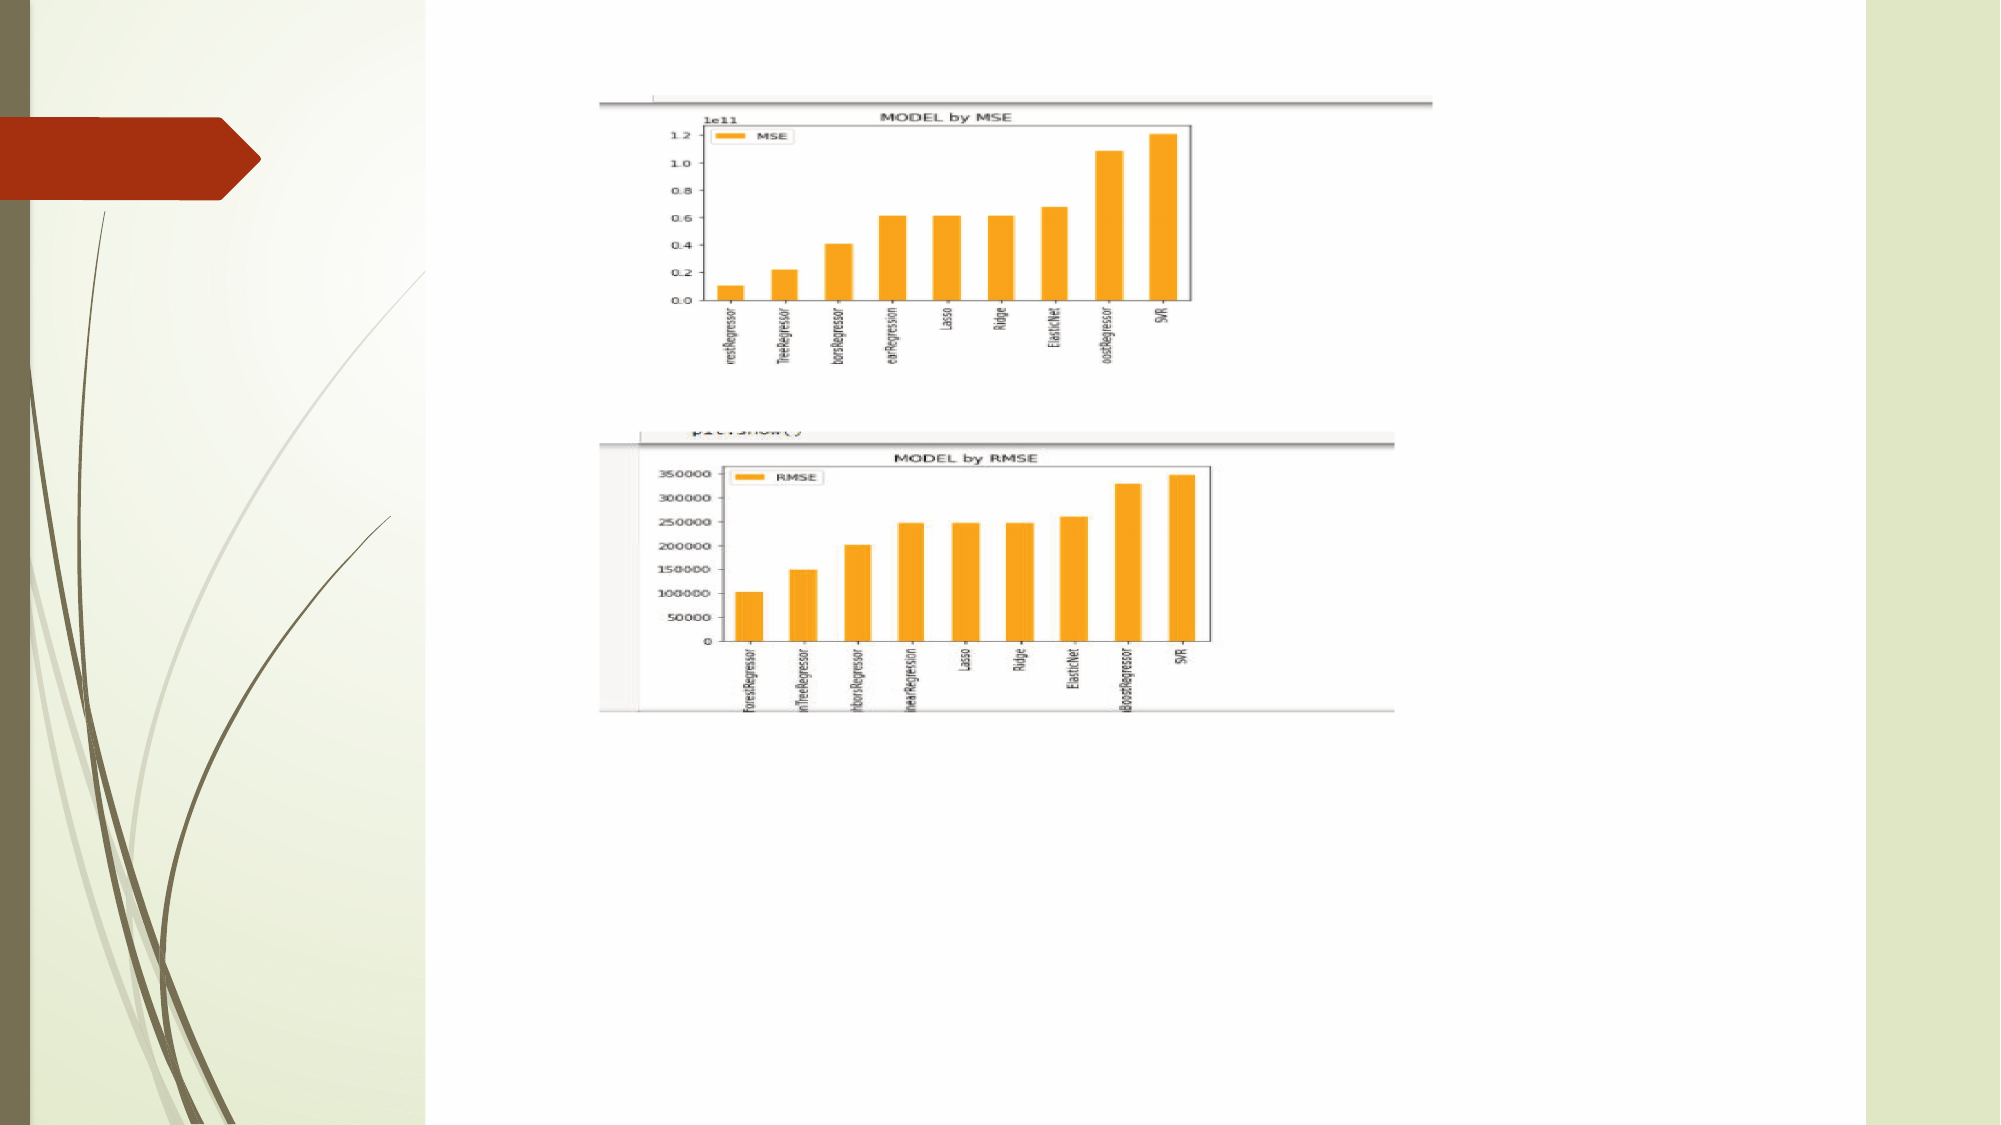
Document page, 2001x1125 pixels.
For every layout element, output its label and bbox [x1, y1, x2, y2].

text_box [425, 0, 1866, 1125]
